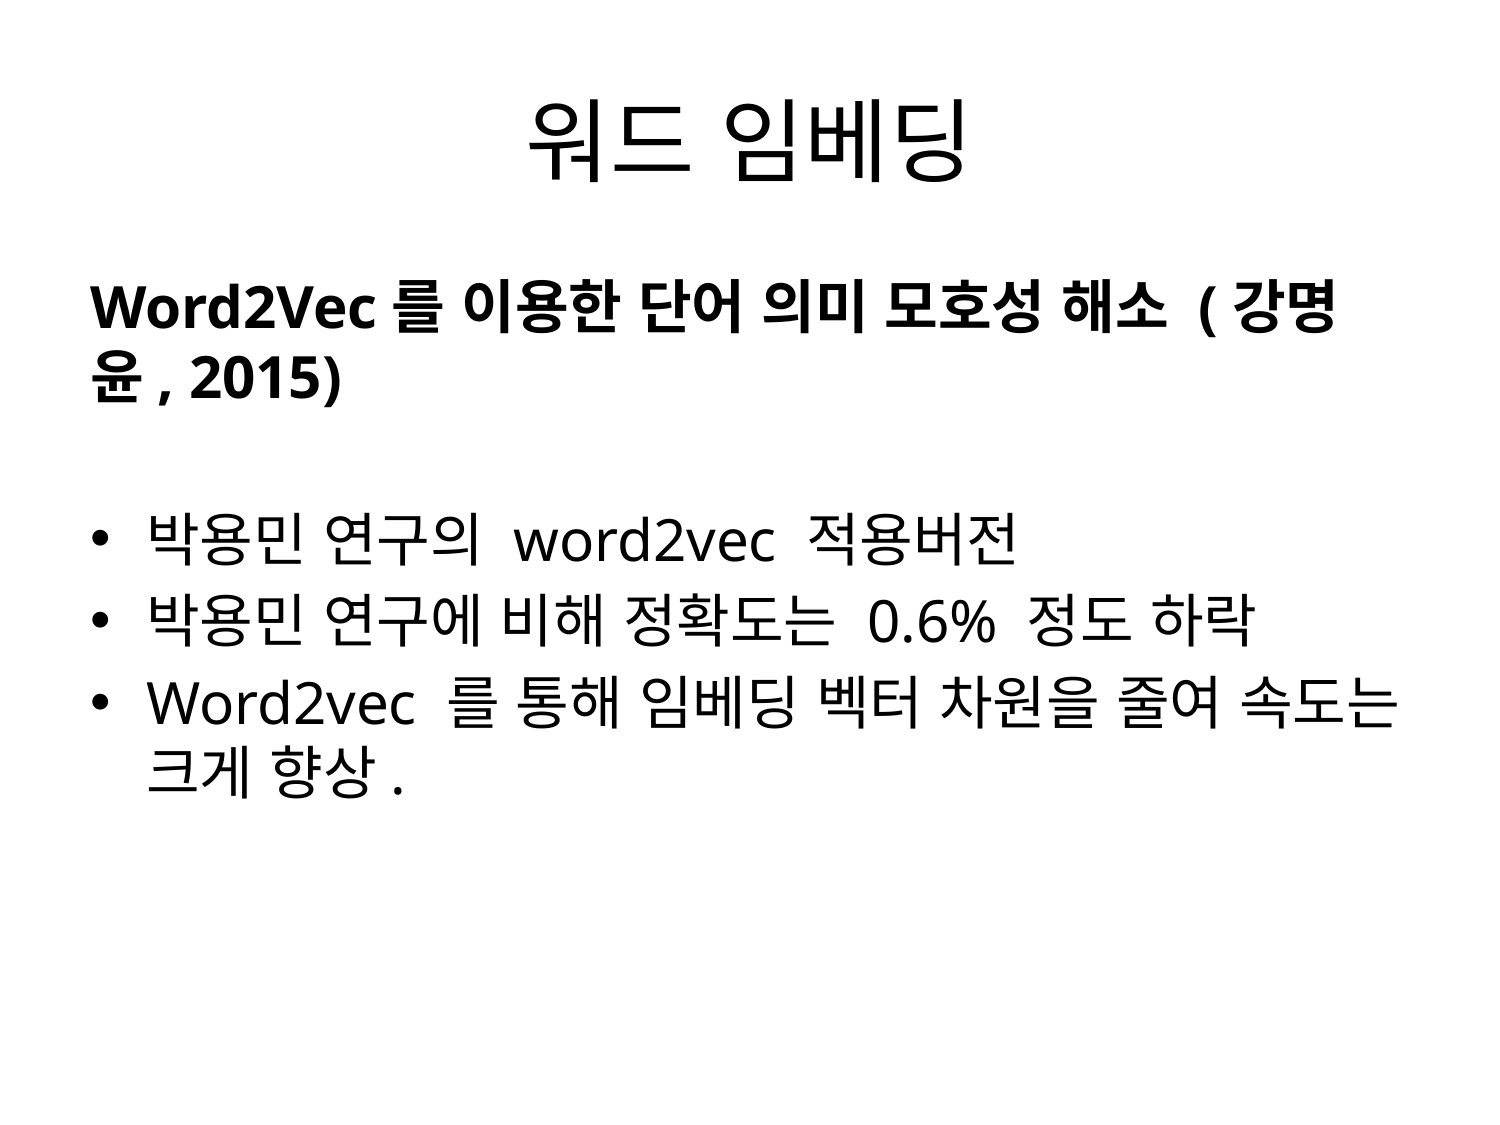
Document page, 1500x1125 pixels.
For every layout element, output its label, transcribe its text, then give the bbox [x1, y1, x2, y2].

list Word2Vec를 이용한 단어 의미 모호성 해소 (강명윤, 2015) 박용민 연구의 word2vec 적용버전 박용민 연구에 비해 정확도는 0.6% 정도 하락 Word2vec 를 통해 임베딩 벡터 차원을 줄여 속도는 크게 향상. [75, 262, 1425, 1005]
title 워드 임베딩 [75, 45, 1425, 233]
